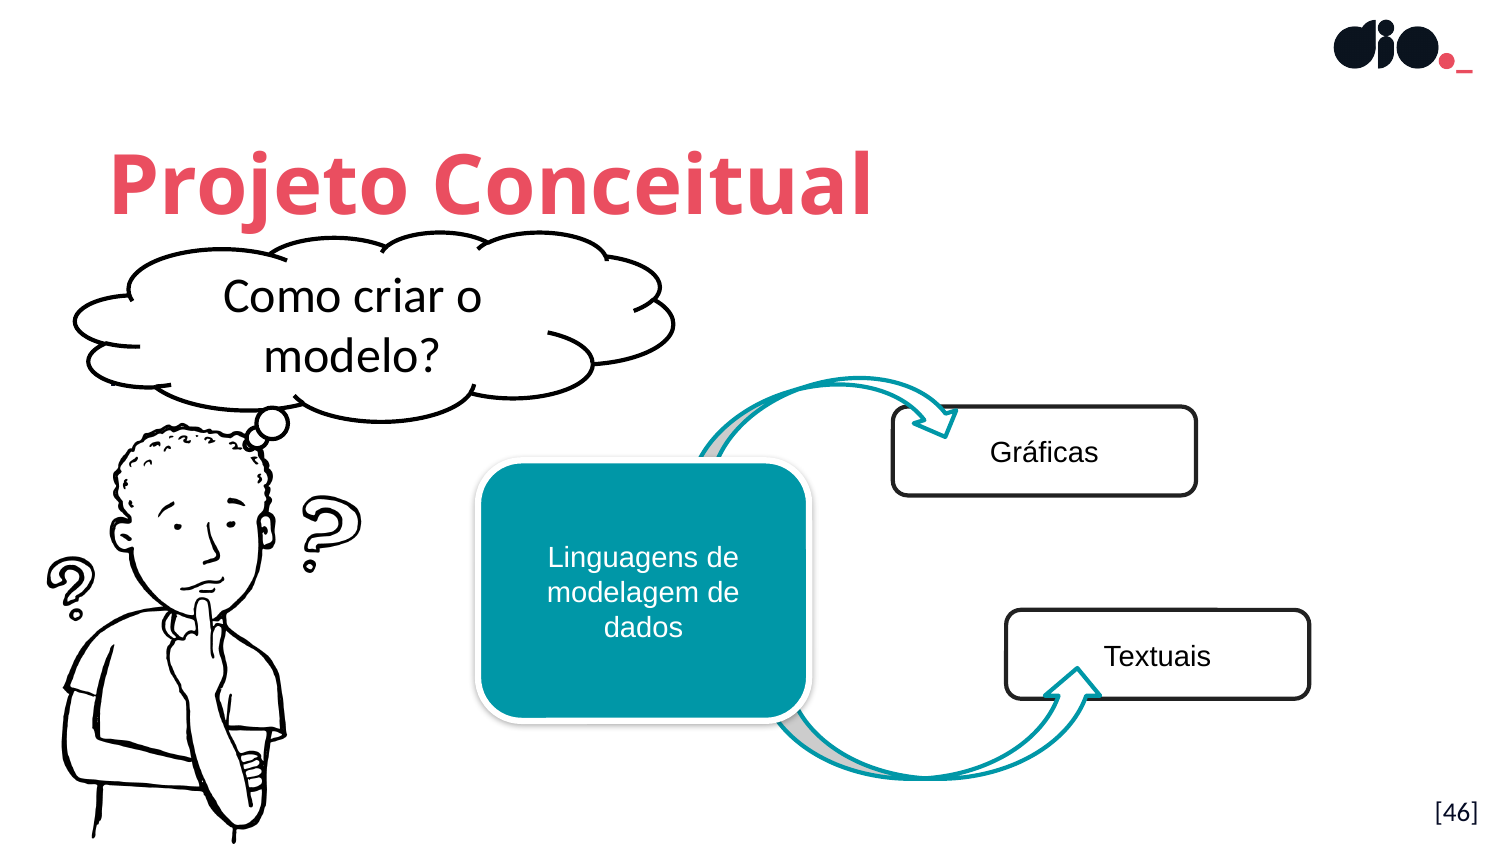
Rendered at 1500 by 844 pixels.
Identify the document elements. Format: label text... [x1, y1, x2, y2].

text_box Linguagens de modelagem de dados [474, 457, 813, 725]
text_box Modelo de Alto Nível [417, 243, 1408, 749]
text_box Como criar o modelo? [72, 230, 676, 422]
text_box Projeto de Banco de Dados [787, 719, 878, 773]
text_box Textuais [1003, 607, 1312, 701]
picture [0, 421, 415, 844]
slide_number [46] [1403, 779, 1494, 844]
text_box Modelo de Alto Nível [92, 375, 257, 419]
text_box Projeto Conceitual [92, 104, 1408, 243]
text_box [780, 665, 1103, 781]
text_box Modelo de Alto Nível [286, 407, 331, 419]
picture [1333, 19, 1473, 74]
text_box Modelo de Alto Nível [92, 243, 284, 300]
